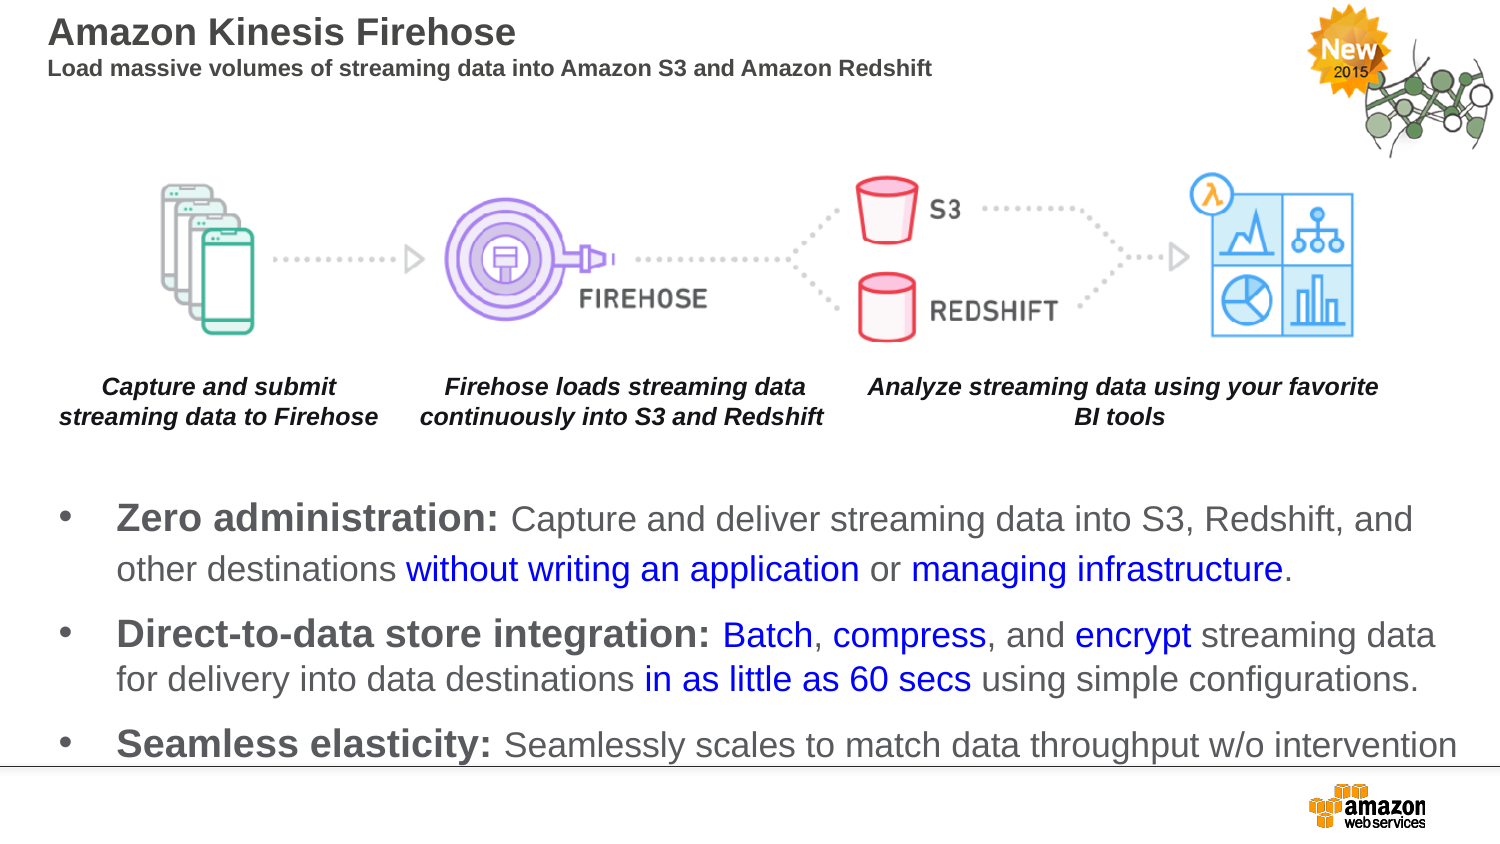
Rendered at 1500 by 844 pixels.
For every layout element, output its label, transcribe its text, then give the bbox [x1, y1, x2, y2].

title Amazon Kinesis Firehose Load massive volumes of streaming data into Amazon S3 and Amazon Redshift [32, 0, 1299, 89]
list Zero administration: Capture and deliver streaming data into S3, Redshift, and other destinations without writing an application or managing infrastructure. Direct-to-data store integration: Batch, compress, and encrypt streaming data for delivery into data destinations in as little as 60 secs using simple configurations. Seamless elasticity: Seamlessly scales to match data throughput w/o intervention [43, 477, 1500, 844]
text_box Analyze streaming data using your favorite BI tools [846, 363, 1402, 438]
picture [122, 0, 1495, 362]
text_box Firehose loads streaming data continuously into S3 and Redshift [397, 371, 846, 438]
text_box Capture and submit streaming data to Firehose [43, 363, 395, 438]
